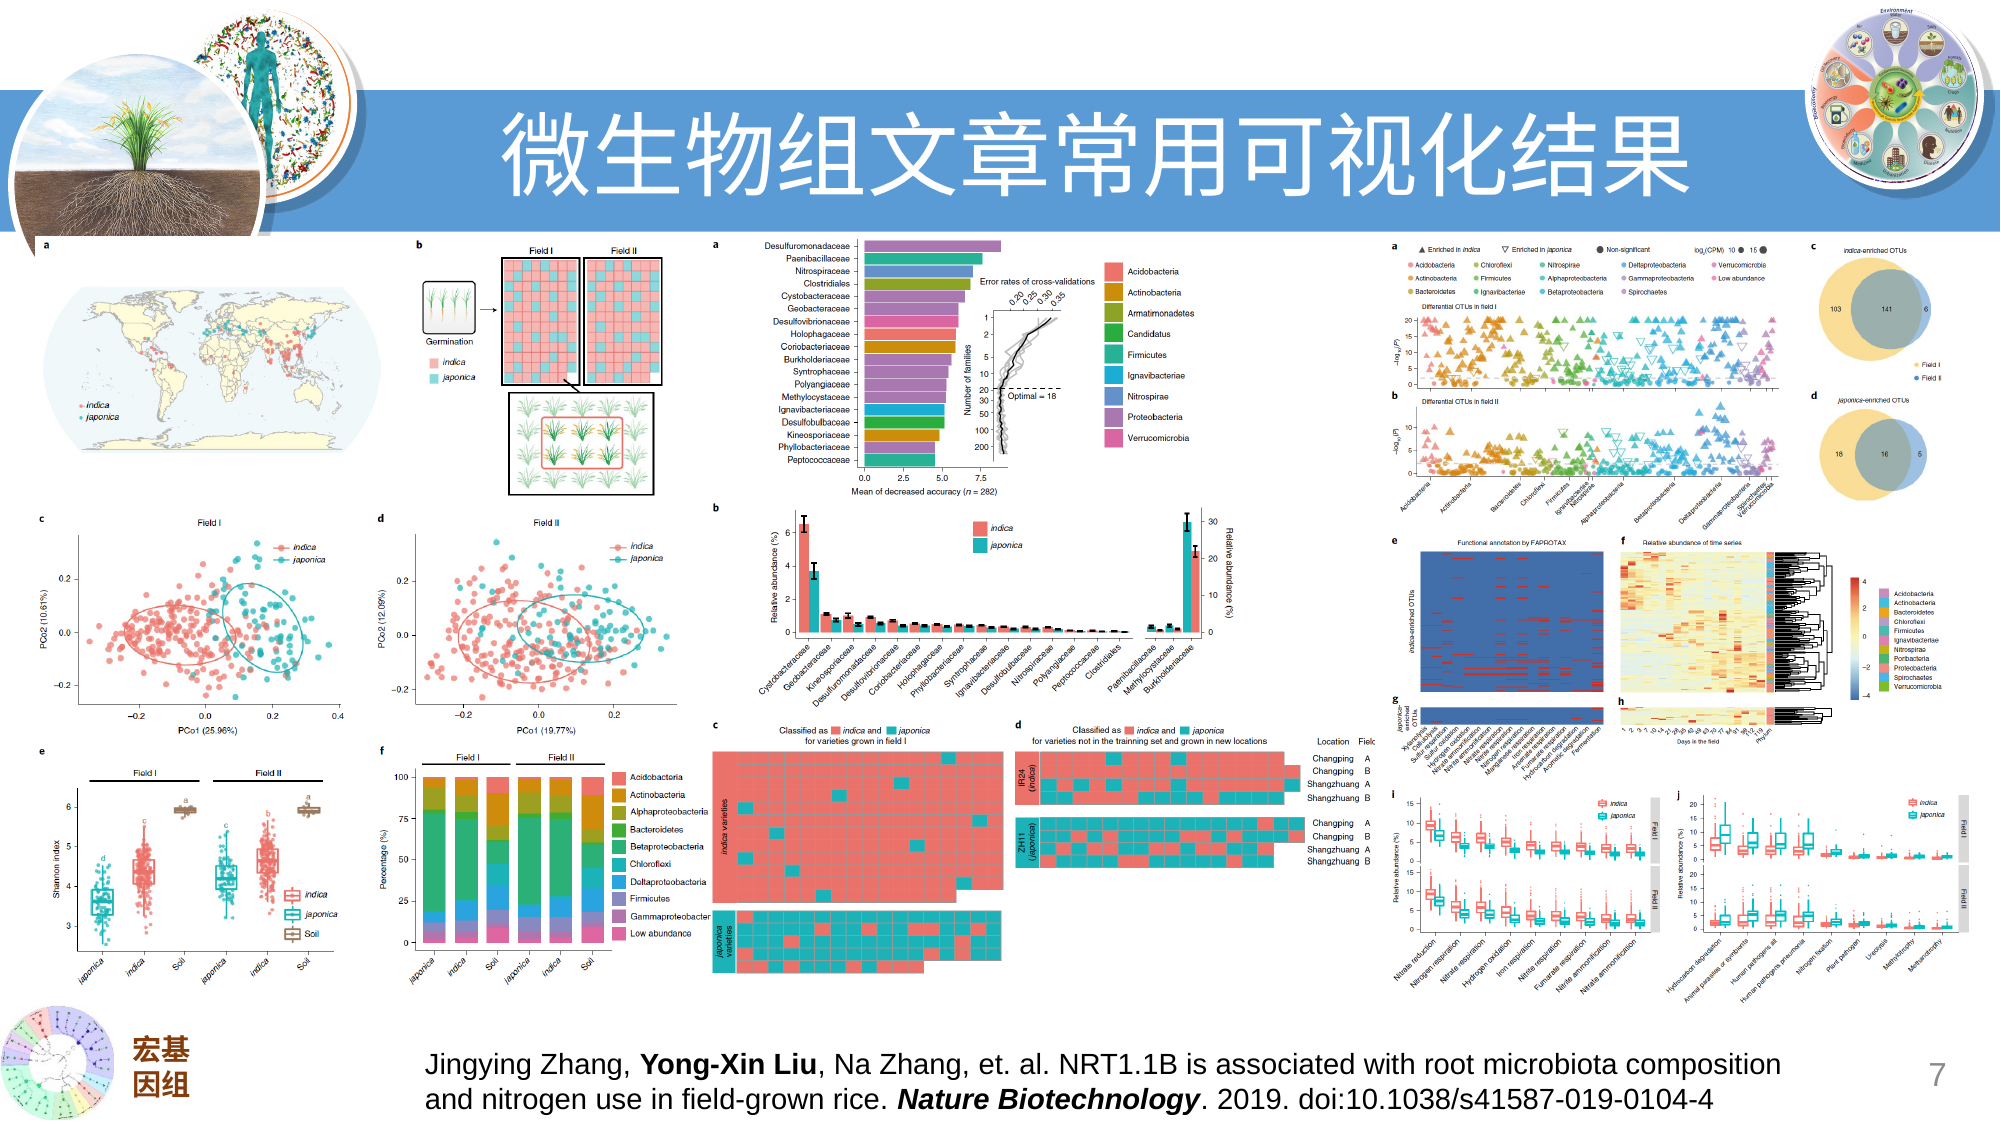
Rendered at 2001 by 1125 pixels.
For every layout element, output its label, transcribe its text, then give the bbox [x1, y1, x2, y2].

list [35, 236, 720, 985]
picture [711, 239, 1375, 974]
text_box Jingying Zhang, Yong-Xin Liu, Na Zhang, et. al. NRT1.1B is associated with root microbiota composition and nitrogen use in field-grown rice. Nature Biotechnology. 2019. doi:10.1038/s41587-019-0104-4 [410, 1037, 1811, 1123]
picture [180, 8, 344, 196]
picture [1390, 236, 1975, 1007]
title 微生物组文章常用可视化结果 [325, 72, 1869, 248]
footer 7 [1894, 1042, 1981, 1103]
picture [15, 55, 260, 255]
picture [1813, 7, 1977, 183]
picture [0, 1005, 114, 1120]
